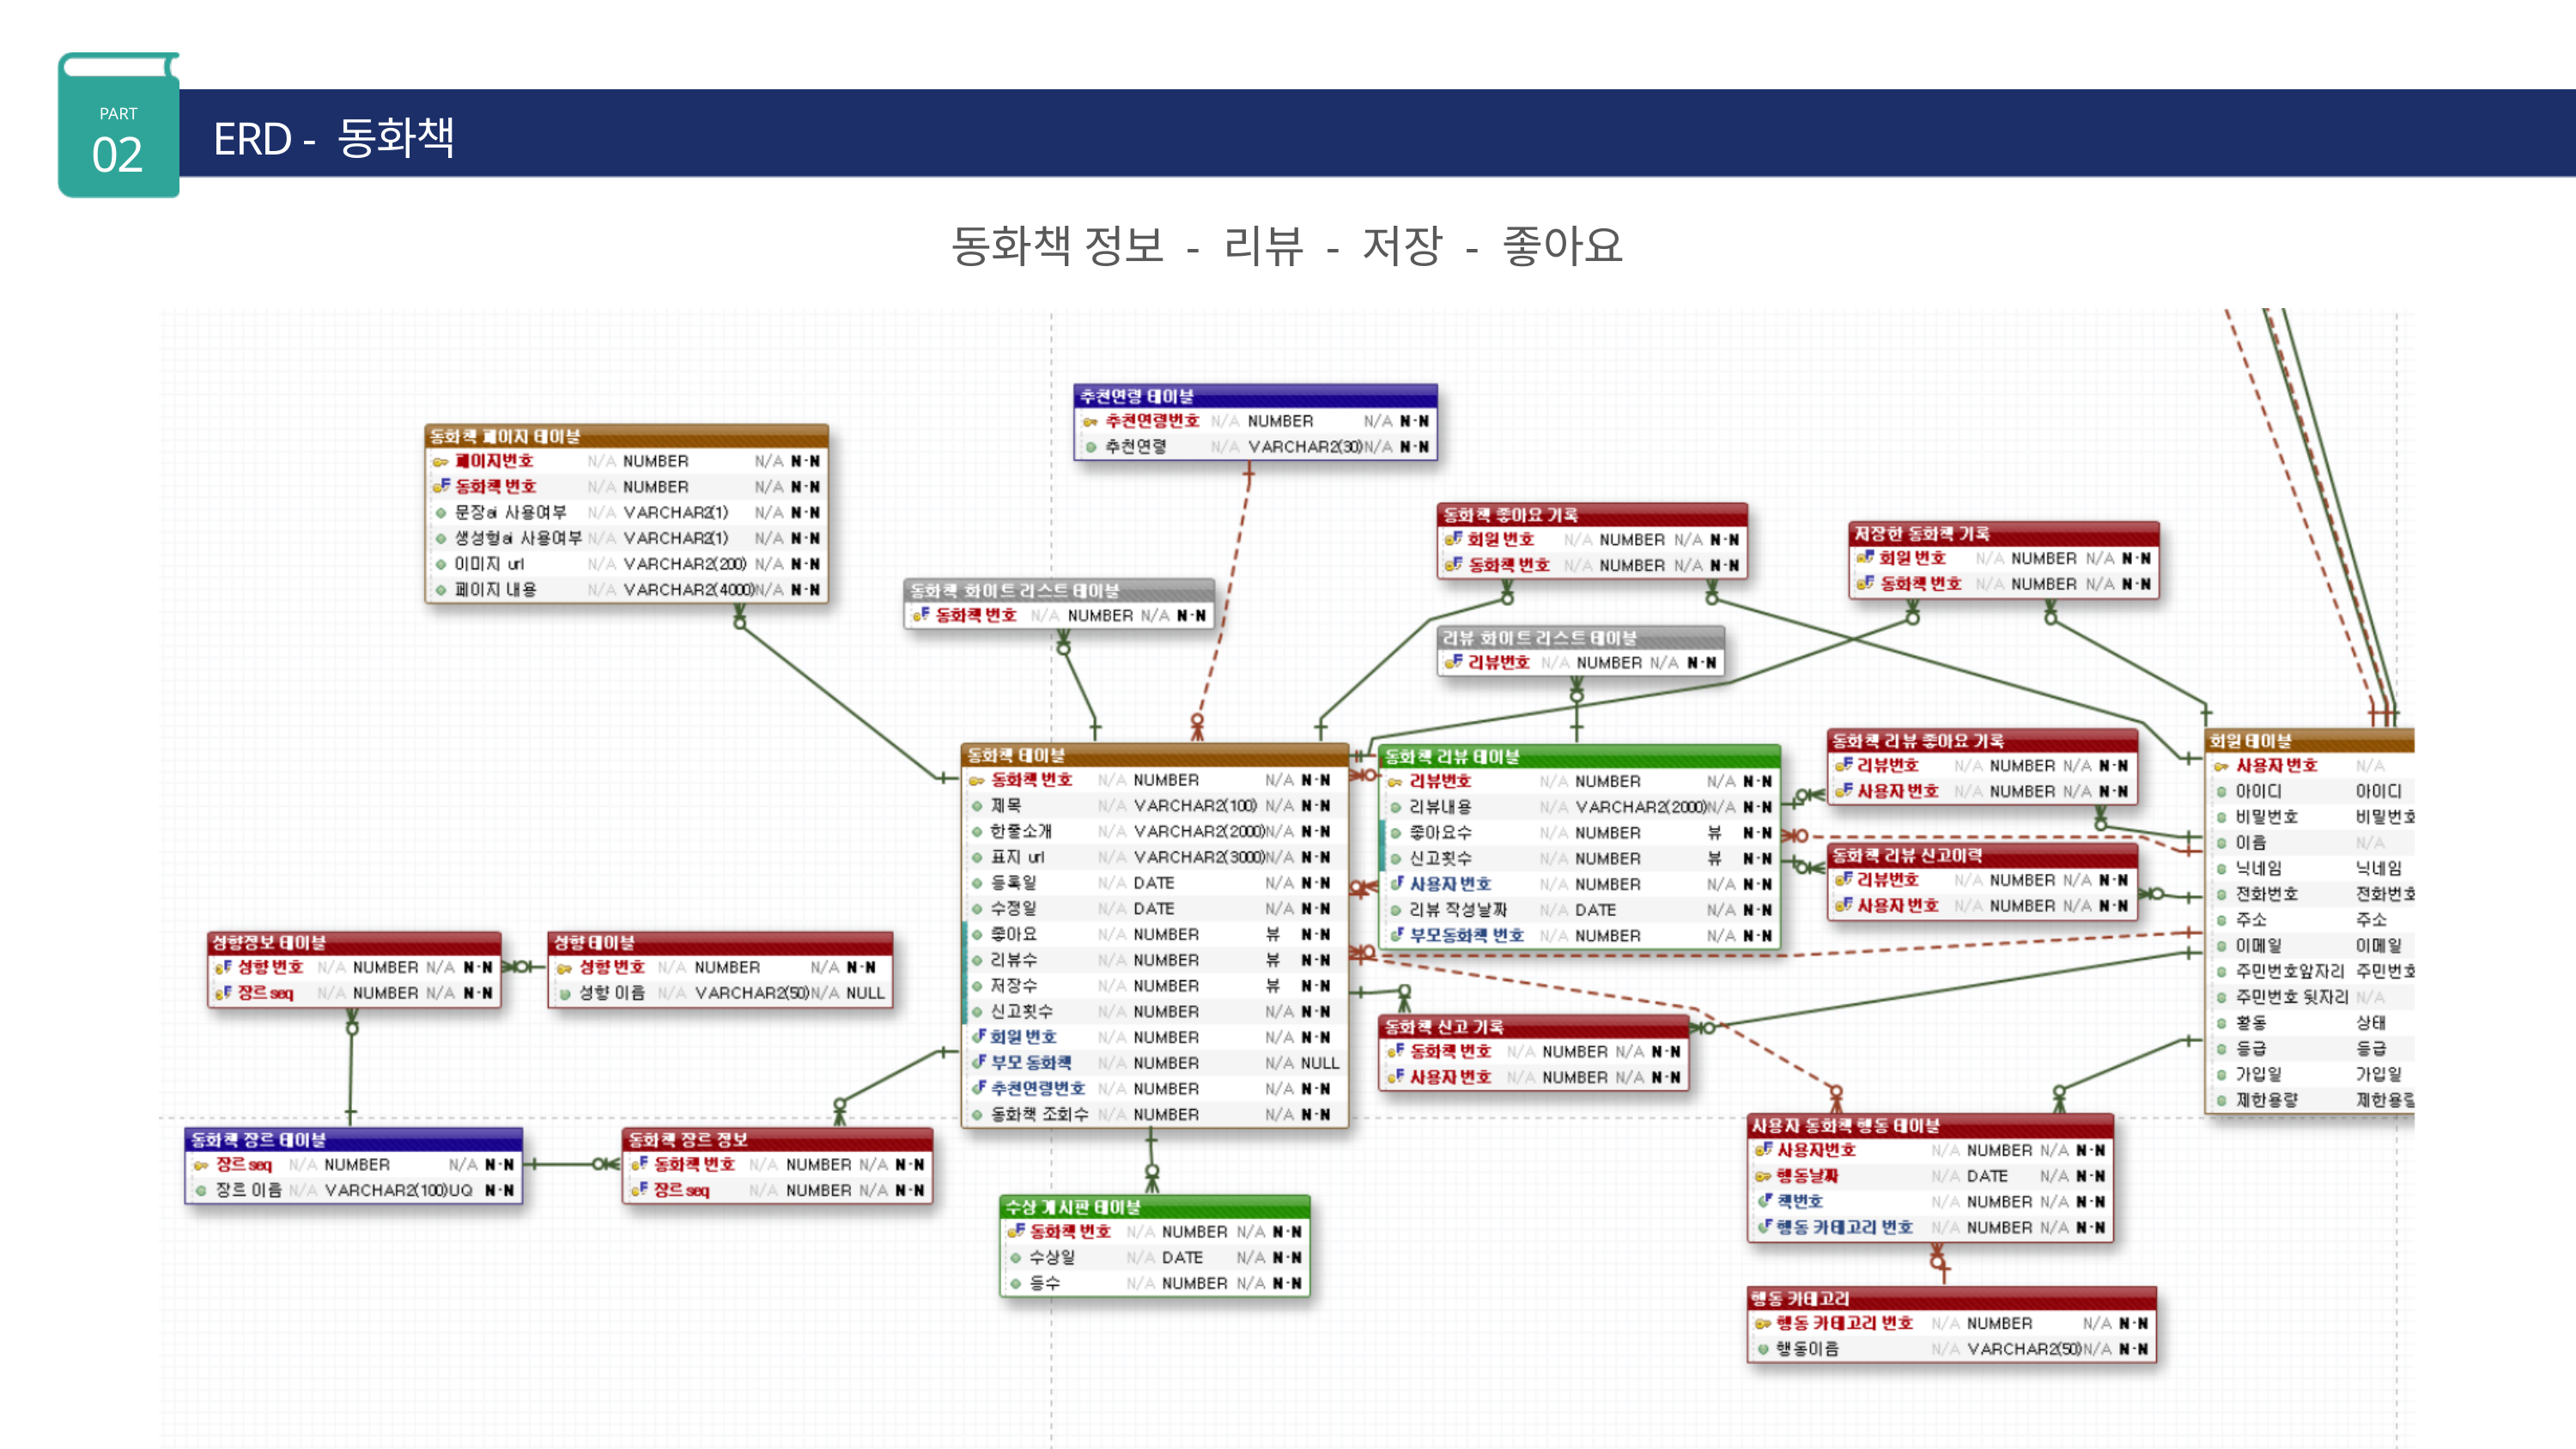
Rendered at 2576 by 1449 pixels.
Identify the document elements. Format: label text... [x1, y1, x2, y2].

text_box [58, 52, 179, 198]
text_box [159, 308, 2417, 1449]
text_box 동화책 정보 - 리뷰 - 저장 - 좋아요 [709, 212, 1867, 279]
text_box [184, 89, 2576, 178]
